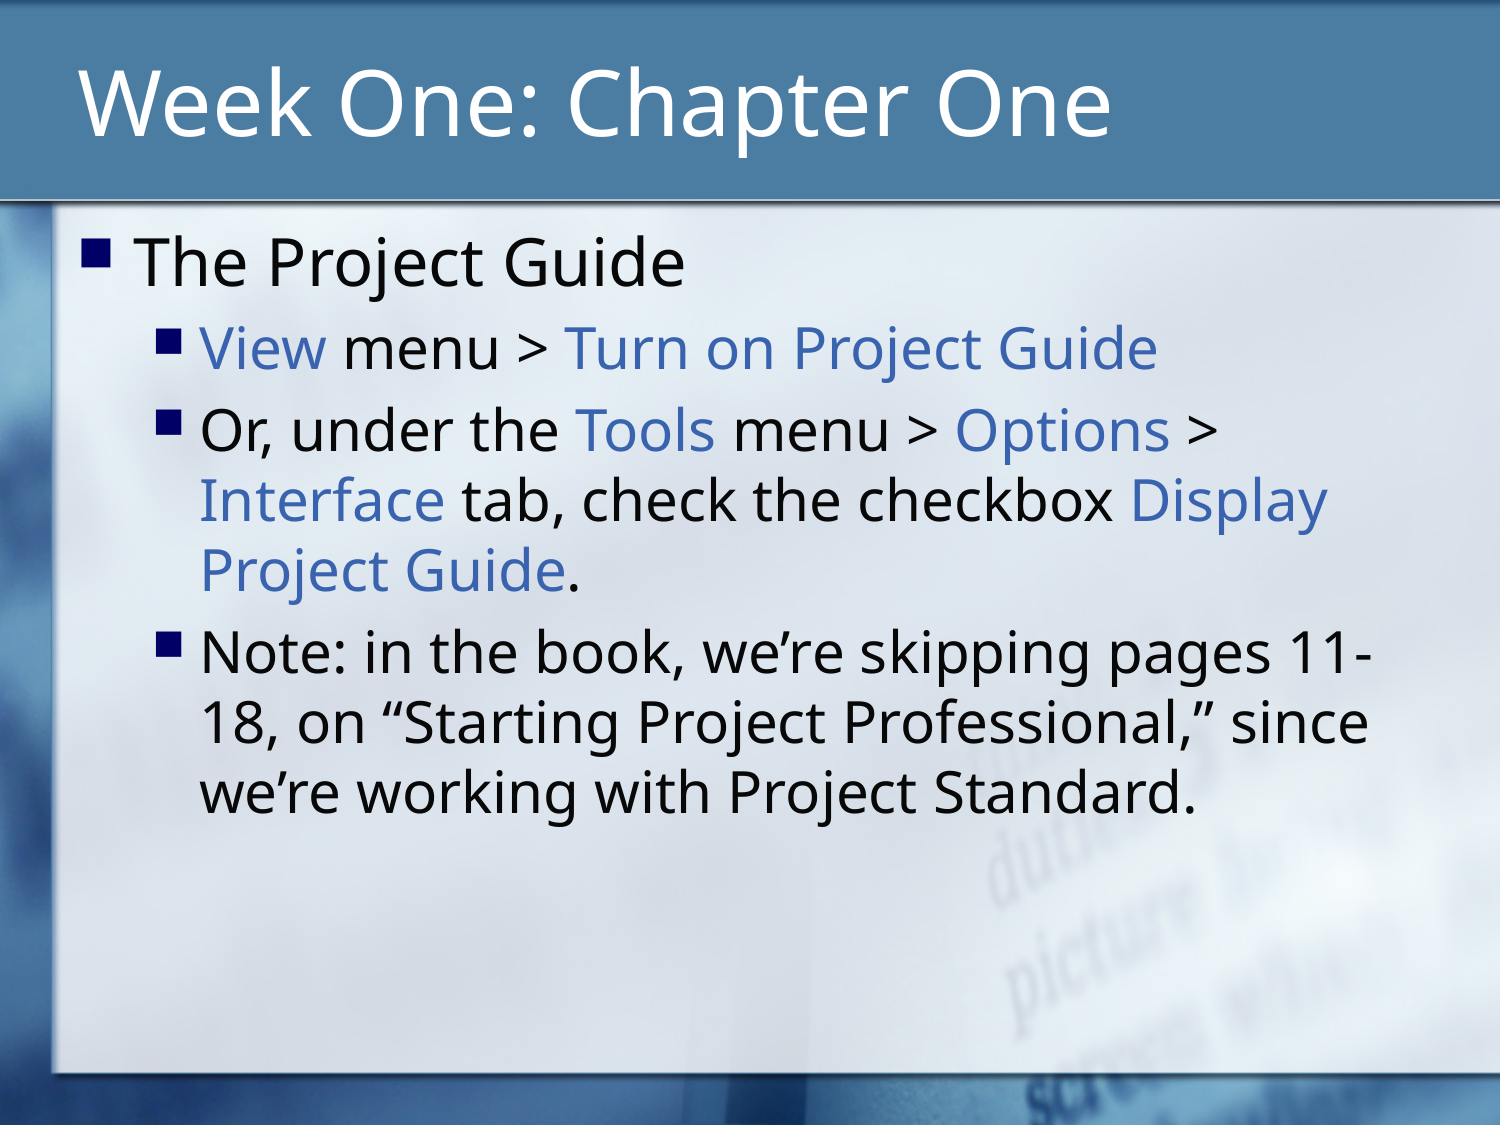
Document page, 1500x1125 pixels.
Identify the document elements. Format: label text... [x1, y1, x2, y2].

list The Project Guide View menu > Turn on Project Guide Or, under the Tools menu > Options > Interface tab, check the checkbox Display Project Guide. Note: in the book, we’re skipping pages 11-18, on “Starting Project Professional,” since we’re working with Project Standard. [62, 212, 1463, 1075]
title Week One: Chapter One [62, 12, 1461, 188]
picture [0, 0, 1500, 1125]
